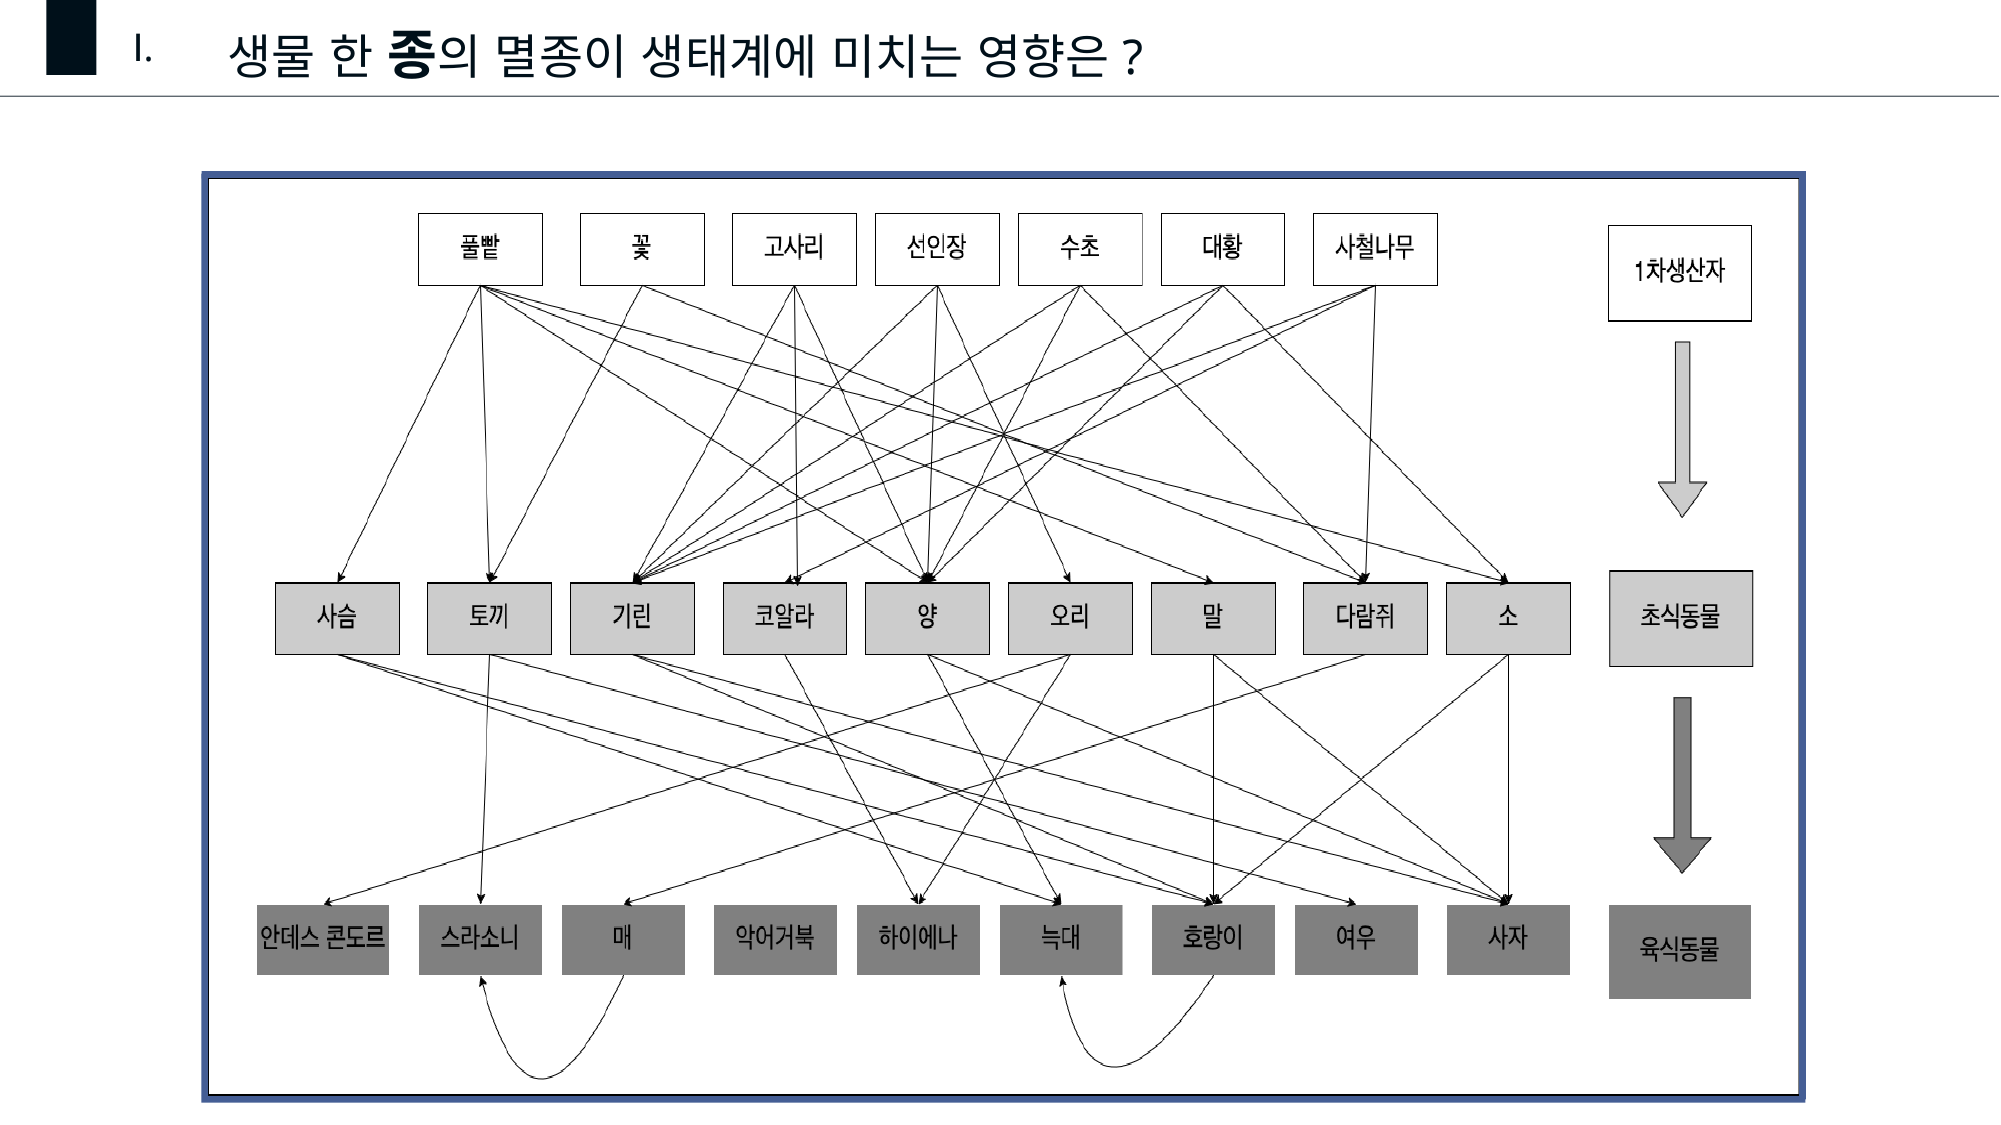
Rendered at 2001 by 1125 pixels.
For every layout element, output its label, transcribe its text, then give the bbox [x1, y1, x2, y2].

text_box [1799, 179, 1806, 1095]
picture [207, 178, 1799, 1096]
text_box [201, 1095, 1806, 1103]
text_box [46, 0, 97, 75]
text_box Ⅰ. [132, 23, 192, 78]
text_box [201, 171, 1806, 179]
text_box 생물 한 종의 멸종이 생태계에 미치는 영향은? [227, 20, 1192, 81]
text_box [201, 179, 207, 1095]
